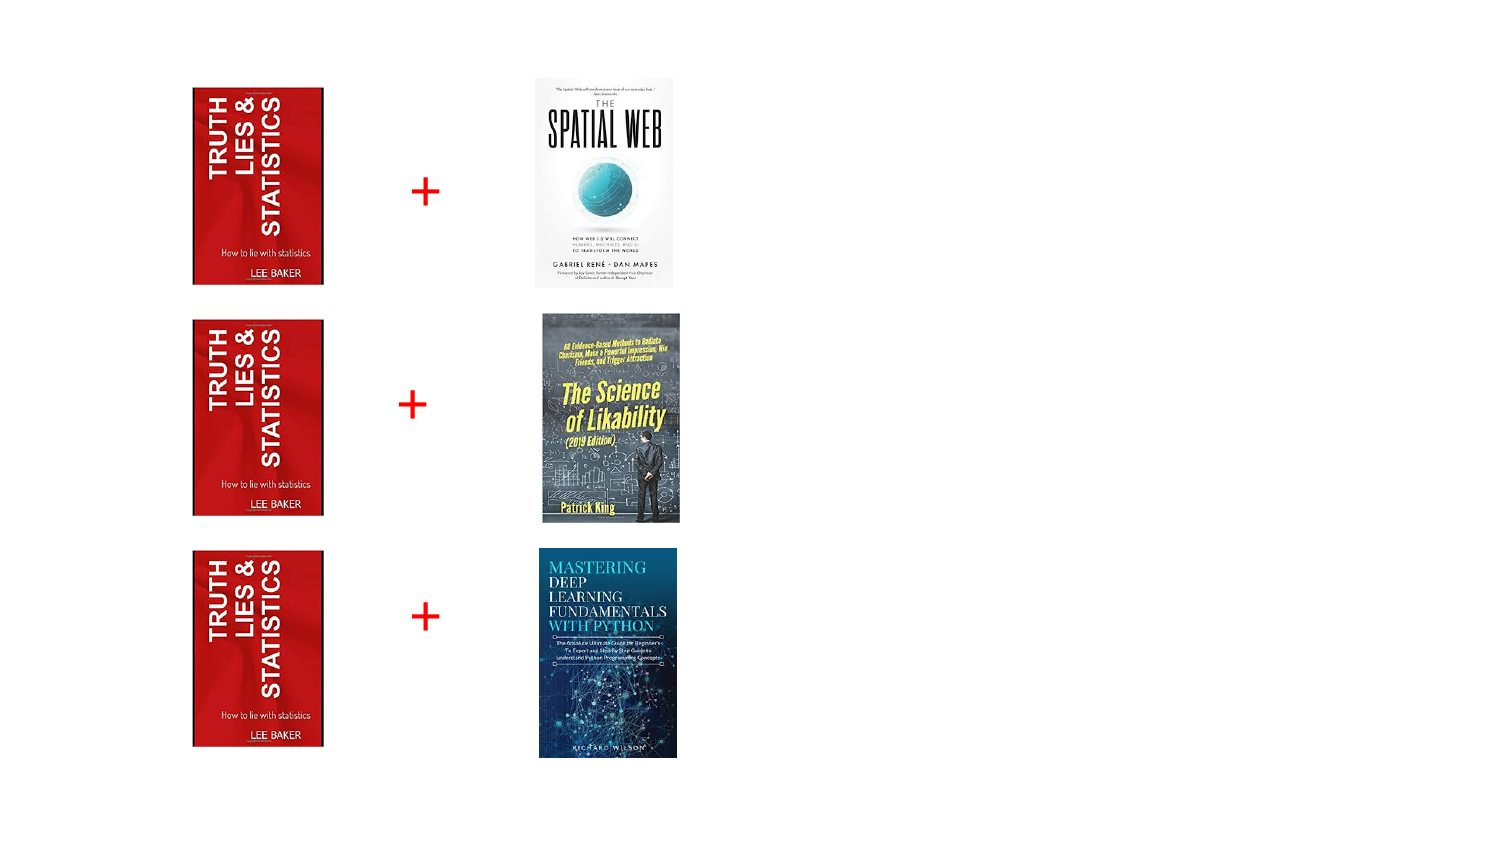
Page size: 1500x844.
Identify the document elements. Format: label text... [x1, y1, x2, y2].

picture [539, 566, 678, 758]
picture [192, 87, 324, 285]
picture [192, 318, 324, 516]
picture [541, 313, 680, 523]
title + [348, 139, 530, 234]
picture [535, 78, 674, 288]
title + [336, 351, 536, 446]
title + [348, 564, 533, 659]
picture [192, 550, 324, 748]
